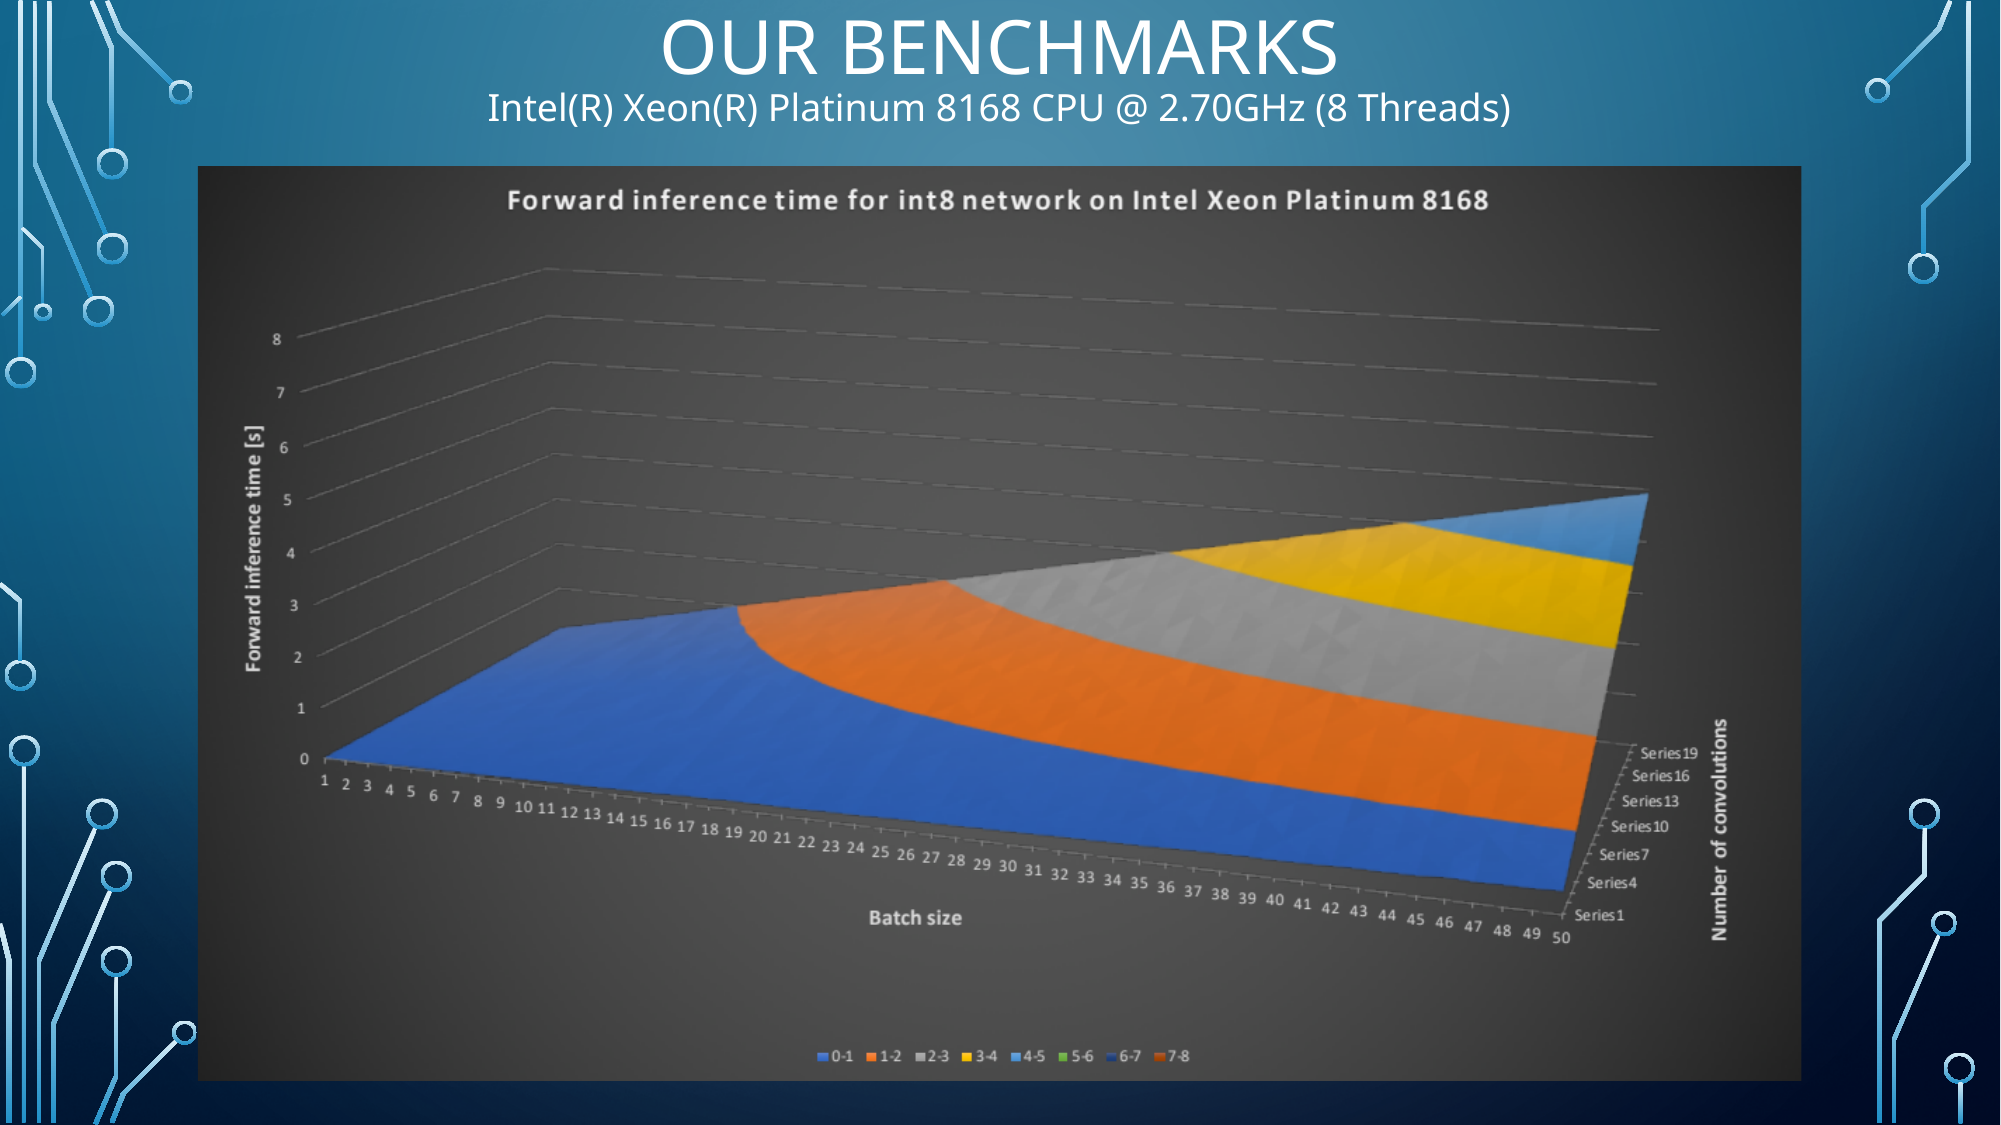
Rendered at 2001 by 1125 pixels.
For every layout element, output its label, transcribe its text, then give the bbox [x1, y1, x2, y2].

title Our benchmarks [187, 0, 1813, 119]
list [197, 166, 1802, 1082]
text_box Intel(R) Xeon(R) Platinum 8168 CPU @ 2.70GHz (8 Threads) [472, 76, 1527, 137]
